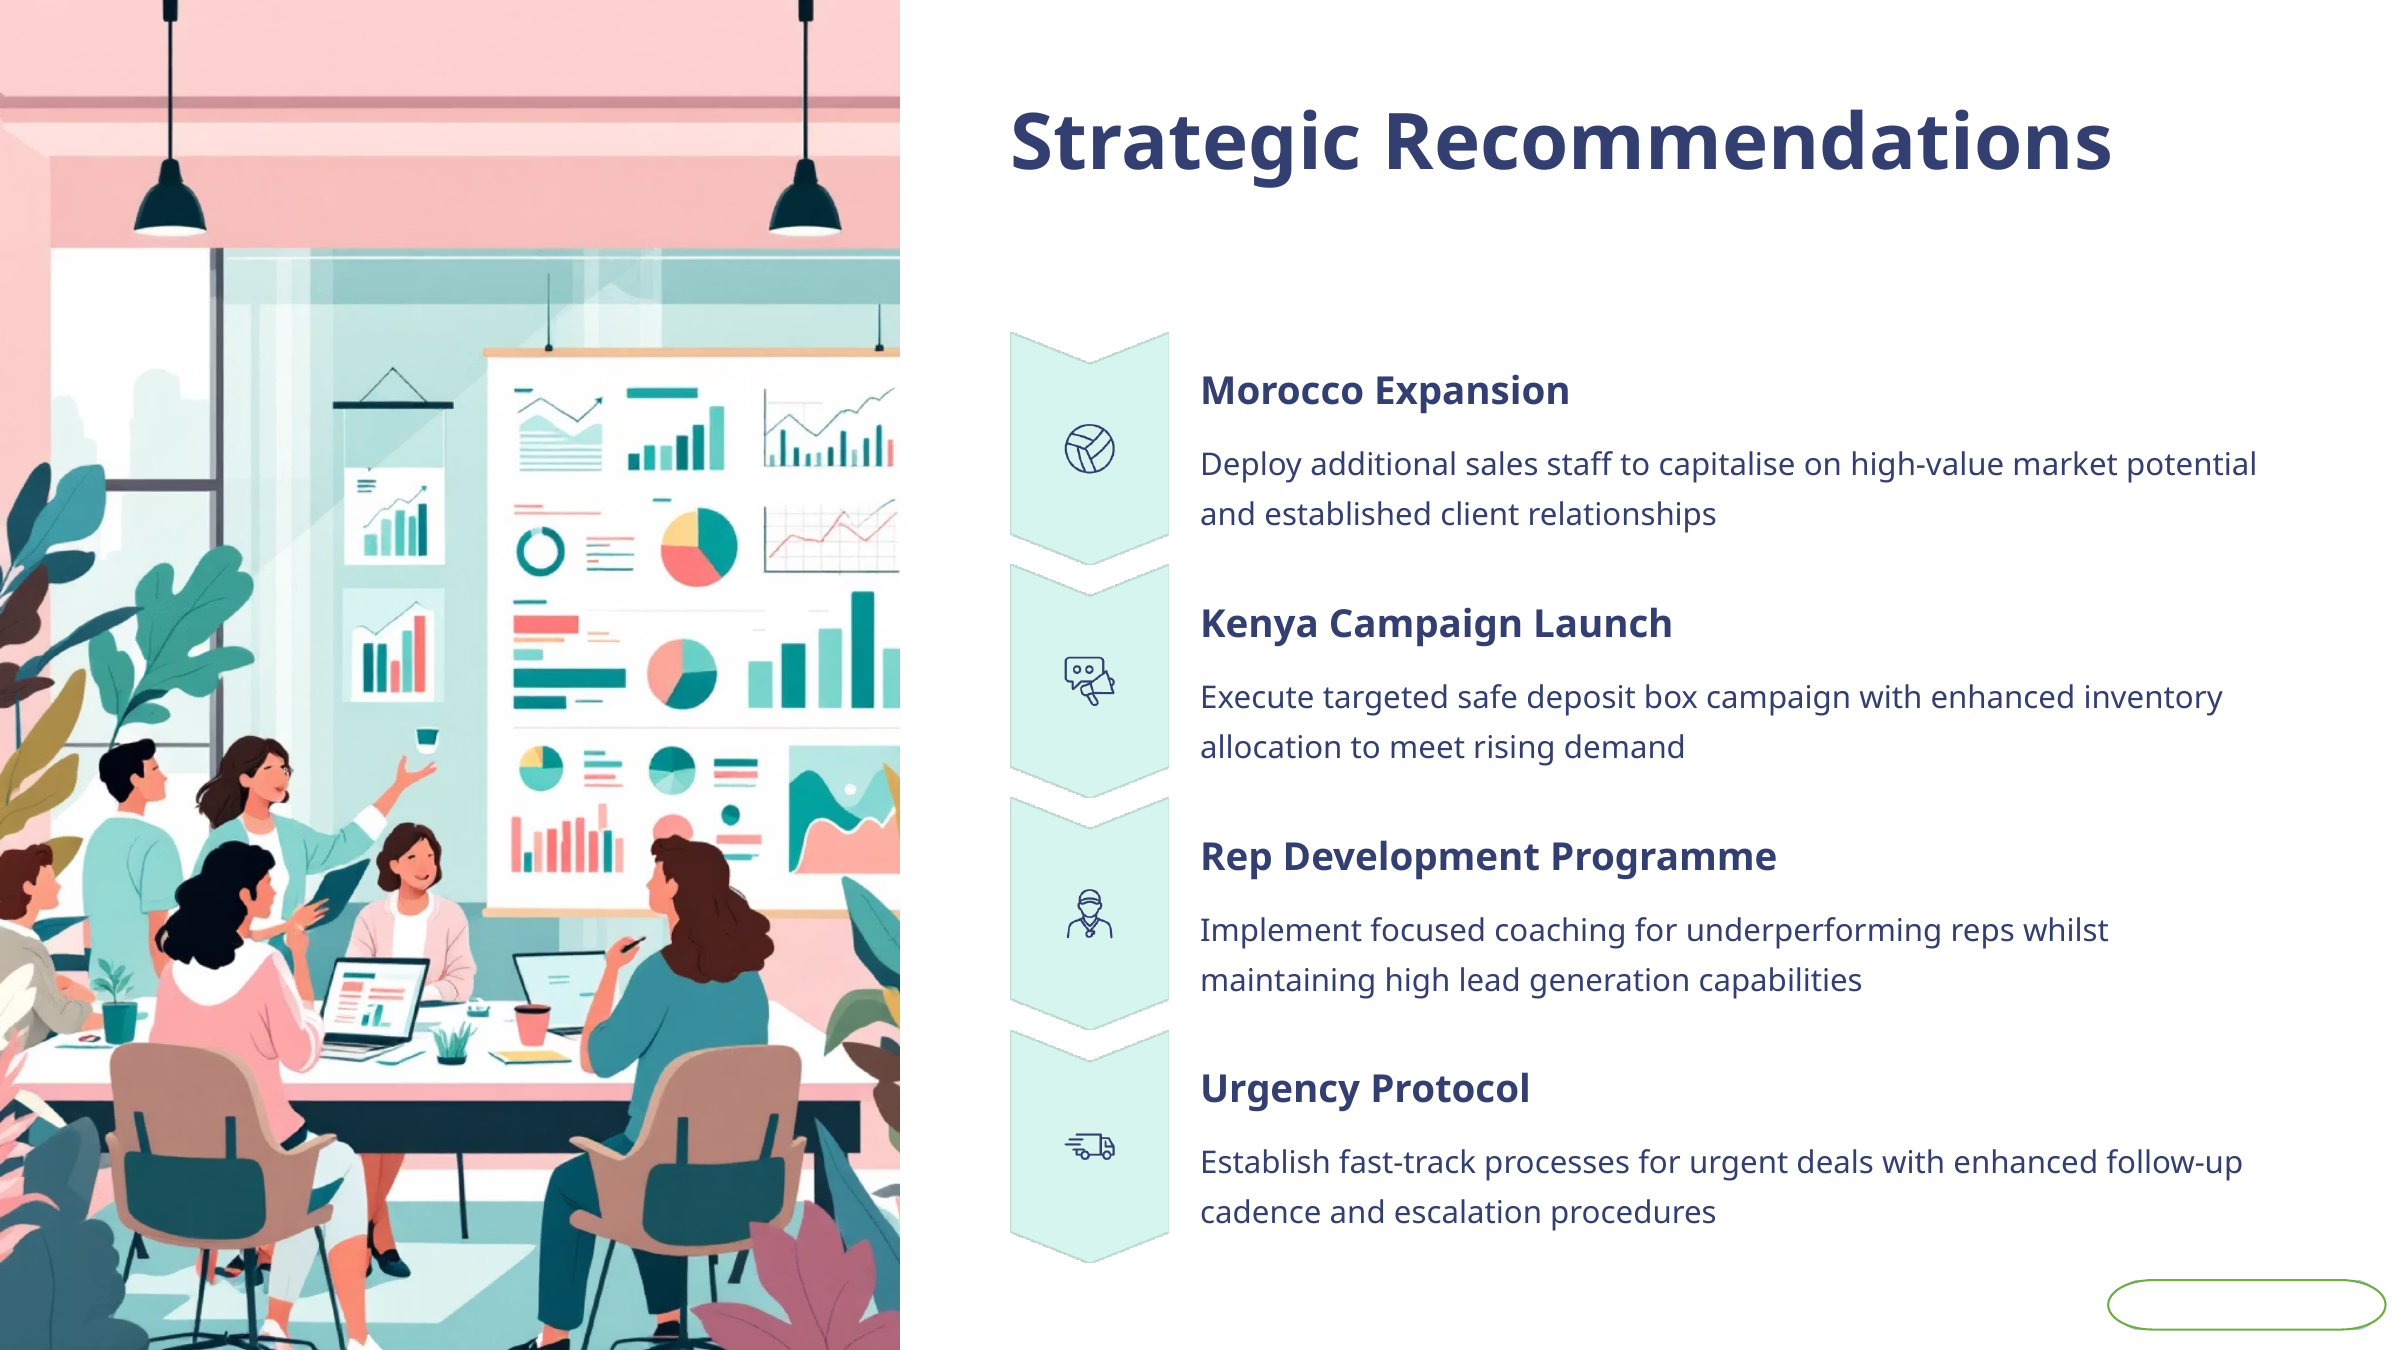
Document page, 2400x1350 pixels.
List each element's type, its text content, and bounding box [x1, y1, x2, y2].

text_box Strategic Recommendations [1010, 87, 2290, 285]
text_box Kenya Campaign Launch [1200, 596, 1816, 646]
text_box Morocco Expansion [1200, 363, 1694, 414]
text_box Rep Development Programme [1200, 829, 1938, 879]
text_box Establish fast-track processes for urgent deals with enhanced follow-up cadence and escalation procedures [1200, 1129, 2290, 1232]
picture [0, 0, 900, 1350]
text_box Execute targeted safe deposit box campaign with enhanced inventory allocation to meet rising demand [1200, 664, 2290, 766]
picture [2106, 1271, 2389, 1339]
text_box Urgency Protocol [1200, 1061, 1629, 1111]
text_box Implement focused coaching for underperforming reps whilst maintaining high lead generation capabilities [1200, 897, 2290, 999]
text_box Deploy additional sales staff to capitalise on high-value market potential and established client relationships [1200, 432, 2290, 534]
text_box [2107, 1279, 2387, 1331]
picture [1010, 332, 1169, 1263]
